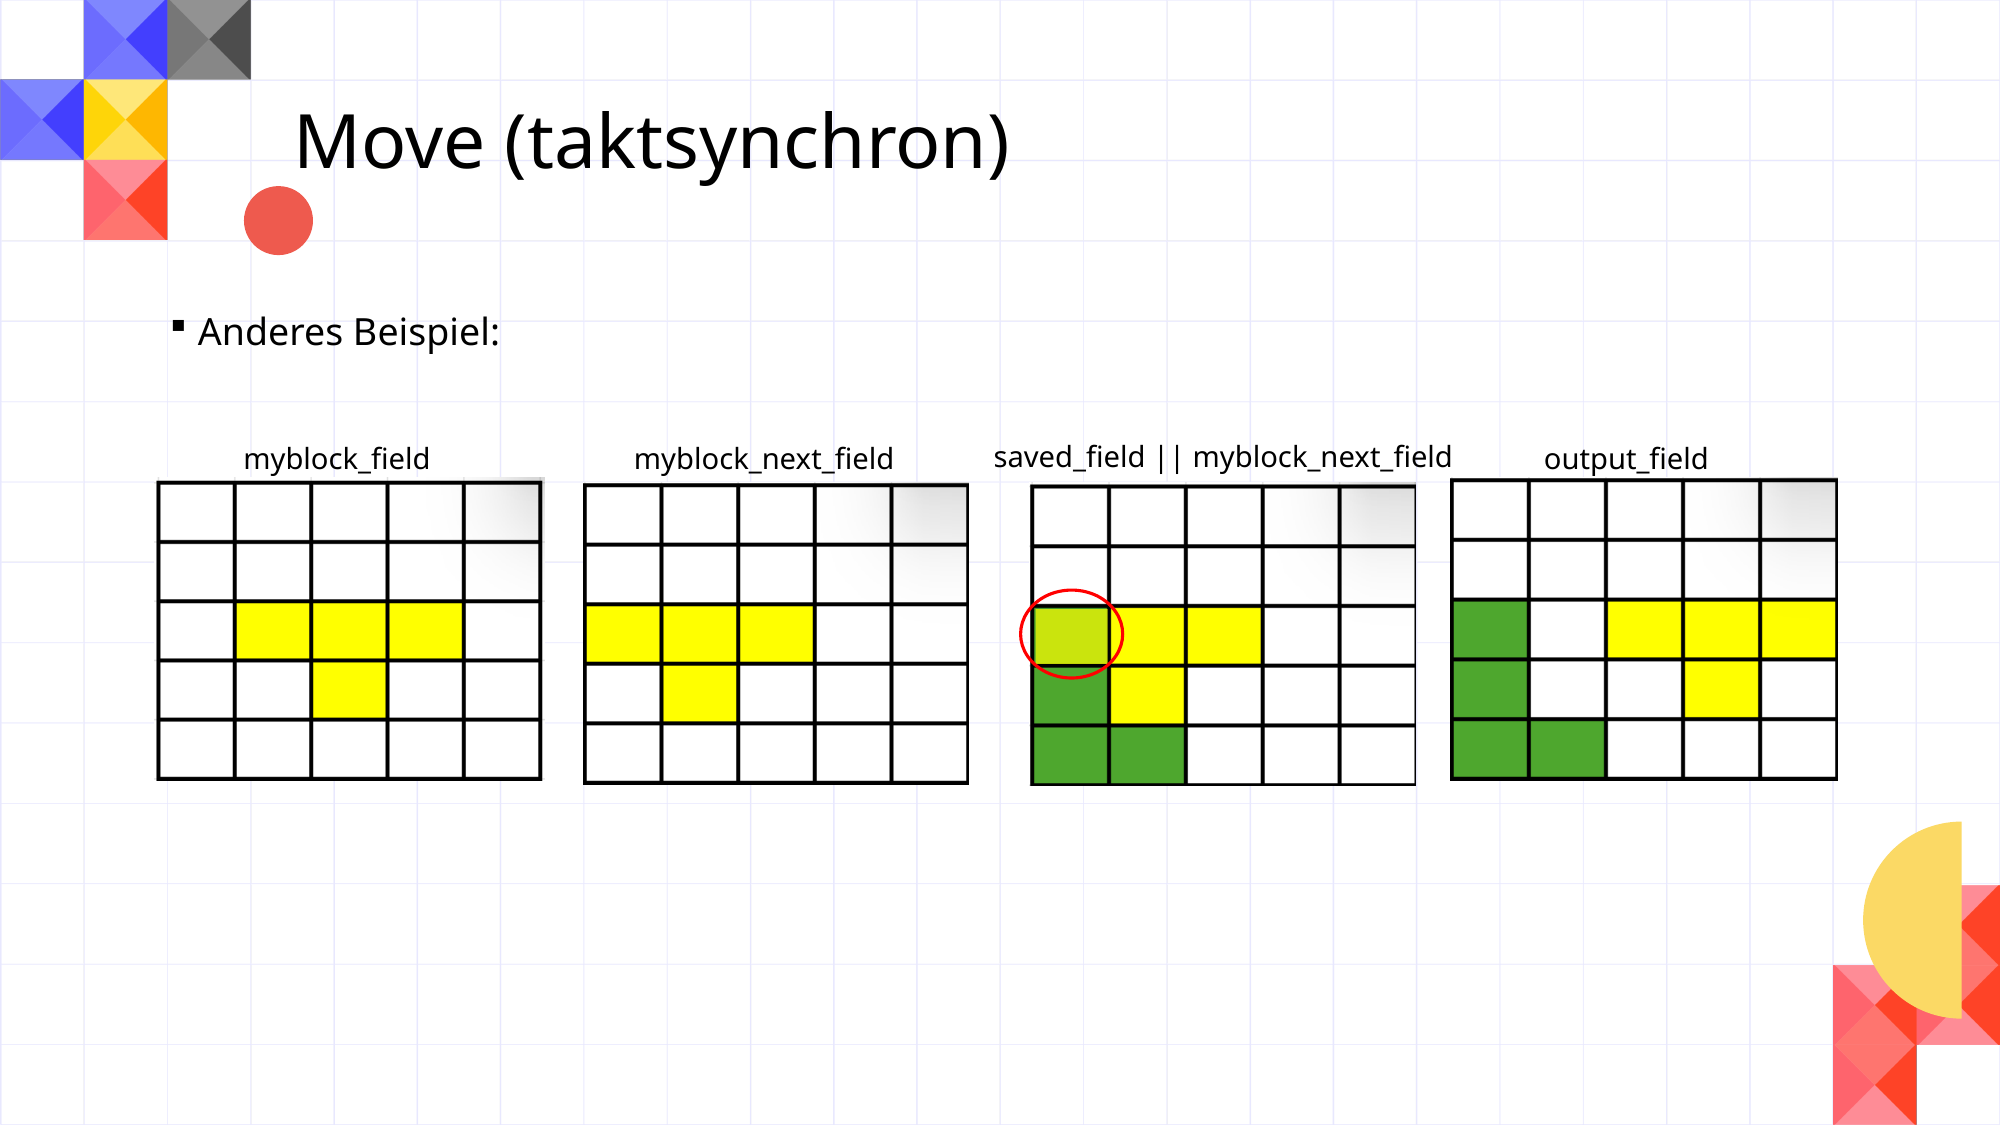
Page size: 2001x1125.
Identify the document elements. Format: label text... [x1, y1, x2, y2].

text_box myblock_field [228, 432, 479, 477]
text_box [1019, 608, 1029, 660]
text_box output_field [1529, 432, 1835, 477]
text_box Move (taktsynchron) [278, 85, 1088, 191]
text_box myblock_next_field [618, 432, 950, 482]
text_box saved_field || myblock_next_field [978, 430, 1578, 481]
text_box Anderes Beispiel: [154, 300, 1917, 361]
picture [0, 0, 2000, 1125]
